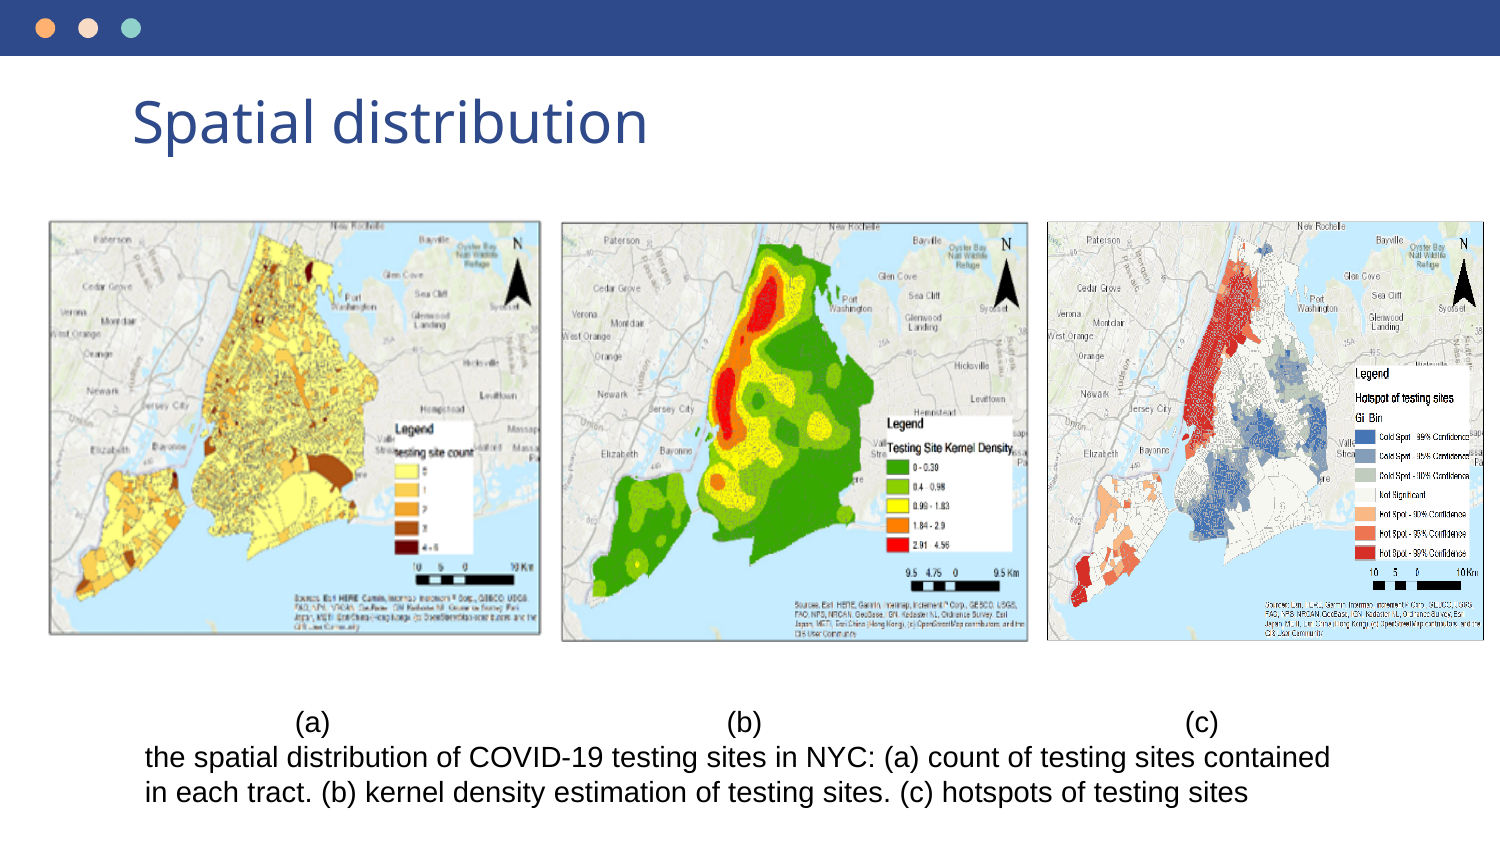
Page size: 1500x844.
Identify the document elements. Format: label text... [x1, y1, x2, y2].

text_box (a) (b) (c) the spatial distribution of COVID-19 testing sites in NYC: (a) count of testing sites contained in each tract. (b) kernel density estimation of testing sites. (c) hotspots of testing sites [130, 695, 1360, 816]
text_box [0, 0, 1500, 57]
picture [35, 210, 1490, 656]
title Spatial distribution [117, 70, 1383, 148]
